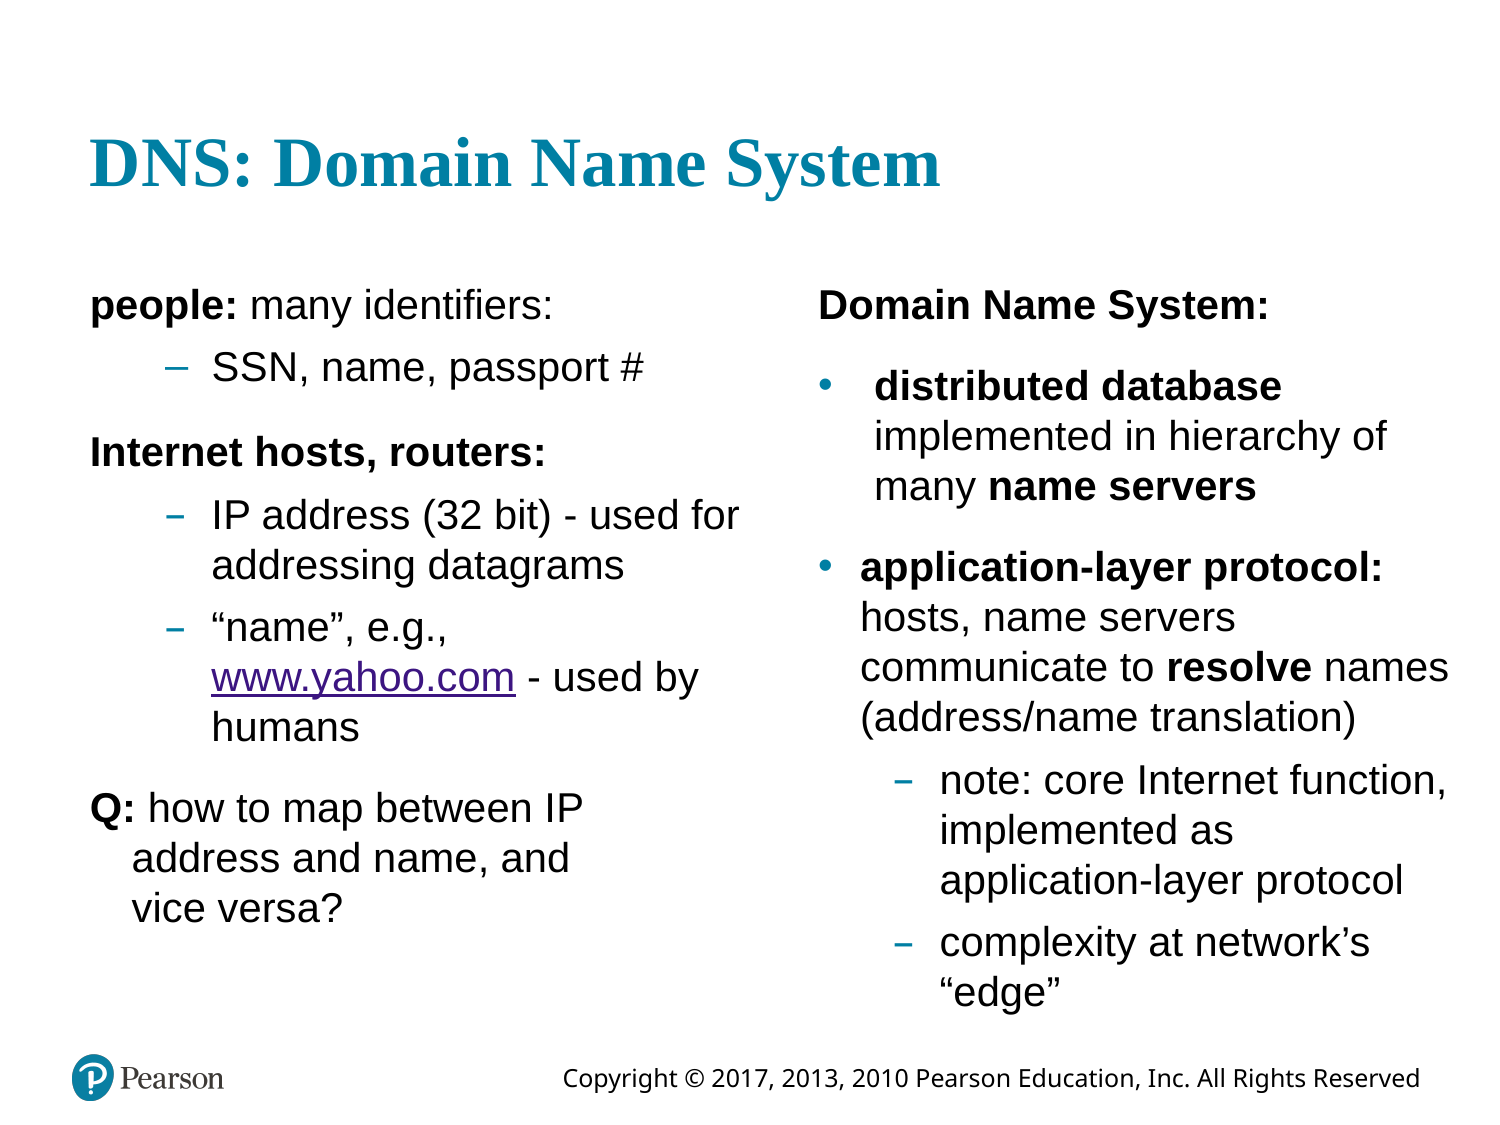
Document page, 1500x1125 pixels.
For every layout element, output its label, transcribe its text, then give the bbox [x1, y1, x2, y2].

text_box Q: how to map between I P address and name, and vice versa? [75, 766, 671, 927]
text_box people: many identifiers: S S N, name, passport # [75, 262, 760, 403]
text_box D N S: Domain Name System [75, 35, 1425, 216]
text_box Internet hosts, routers: I P address (32 bit) - used for addressing datagrams “name”, e.g., www.yahoo.com - used by humans [75, 409, 760, 750]
picture [72, 1054, 88, 1070]
picture [80, 1063, 106, 1088]
picture [72, 1087, 83, 1101]
picture [98, 1054, 224, 1101]
text_box Domain Name System: distributed database implemented in hierarchy of many name servers application-layer protocol: hosts, name servers communicate to resolve names (address/name translation) note: core Internet function, implemented as application-layer protocol complexity at network’s “edge” [803, 262, 1469, 1038]
